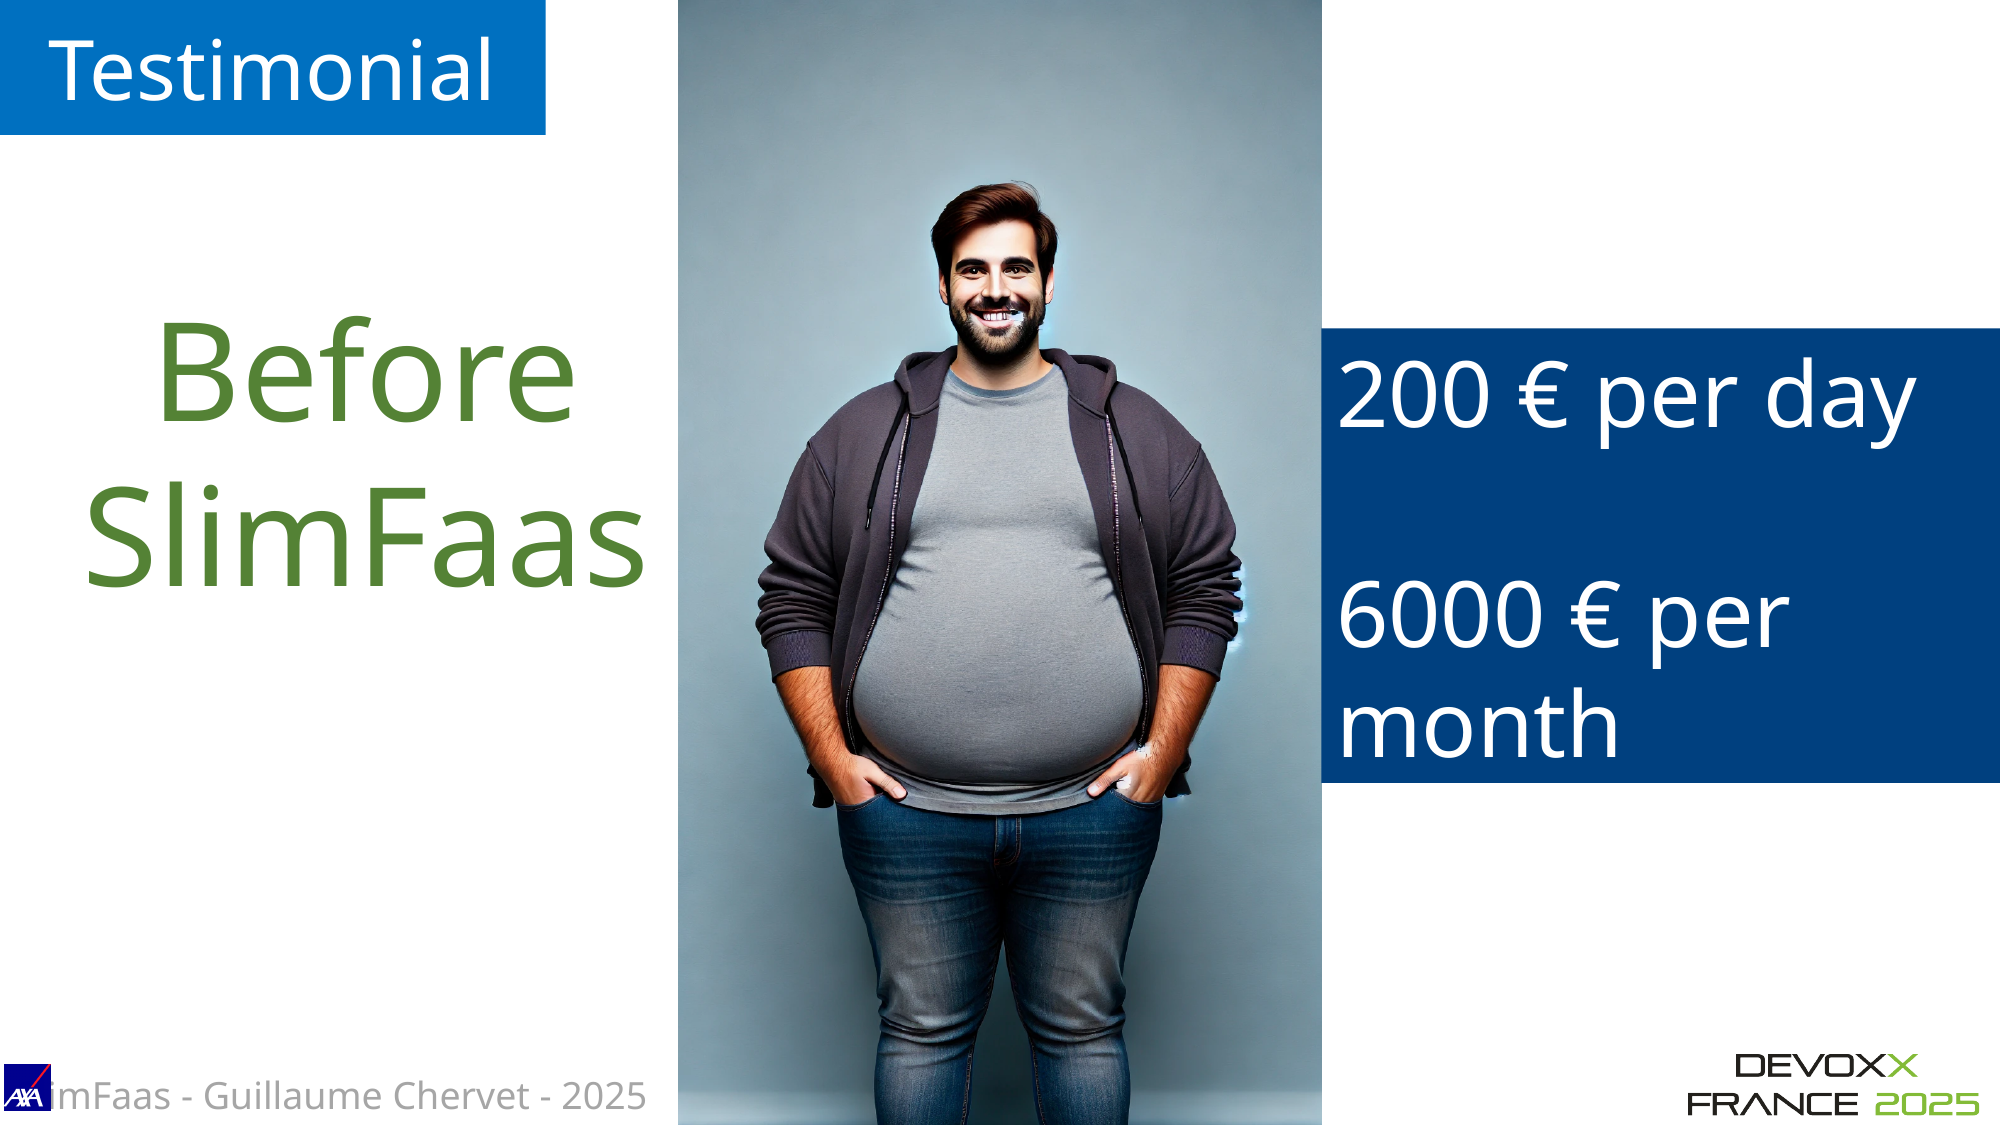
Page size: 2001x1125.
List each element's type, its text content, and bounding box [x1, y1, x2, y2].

text_box SlimFaas - Guillaume Chervet - 2025 [0, 1064, 663, 1125]
picture [1669, 1046, 2000, 1125]
text_box 200 € per day 6000 € per month [1322, 328, 2000, 783]
picture [4, 1064, 51, 1111]
text_box Testimonial [0, 0, 547, 136]
picture [678, 0, 1322, 1125]
text_box Before SlimFaas [4, 276, 678, 787]
